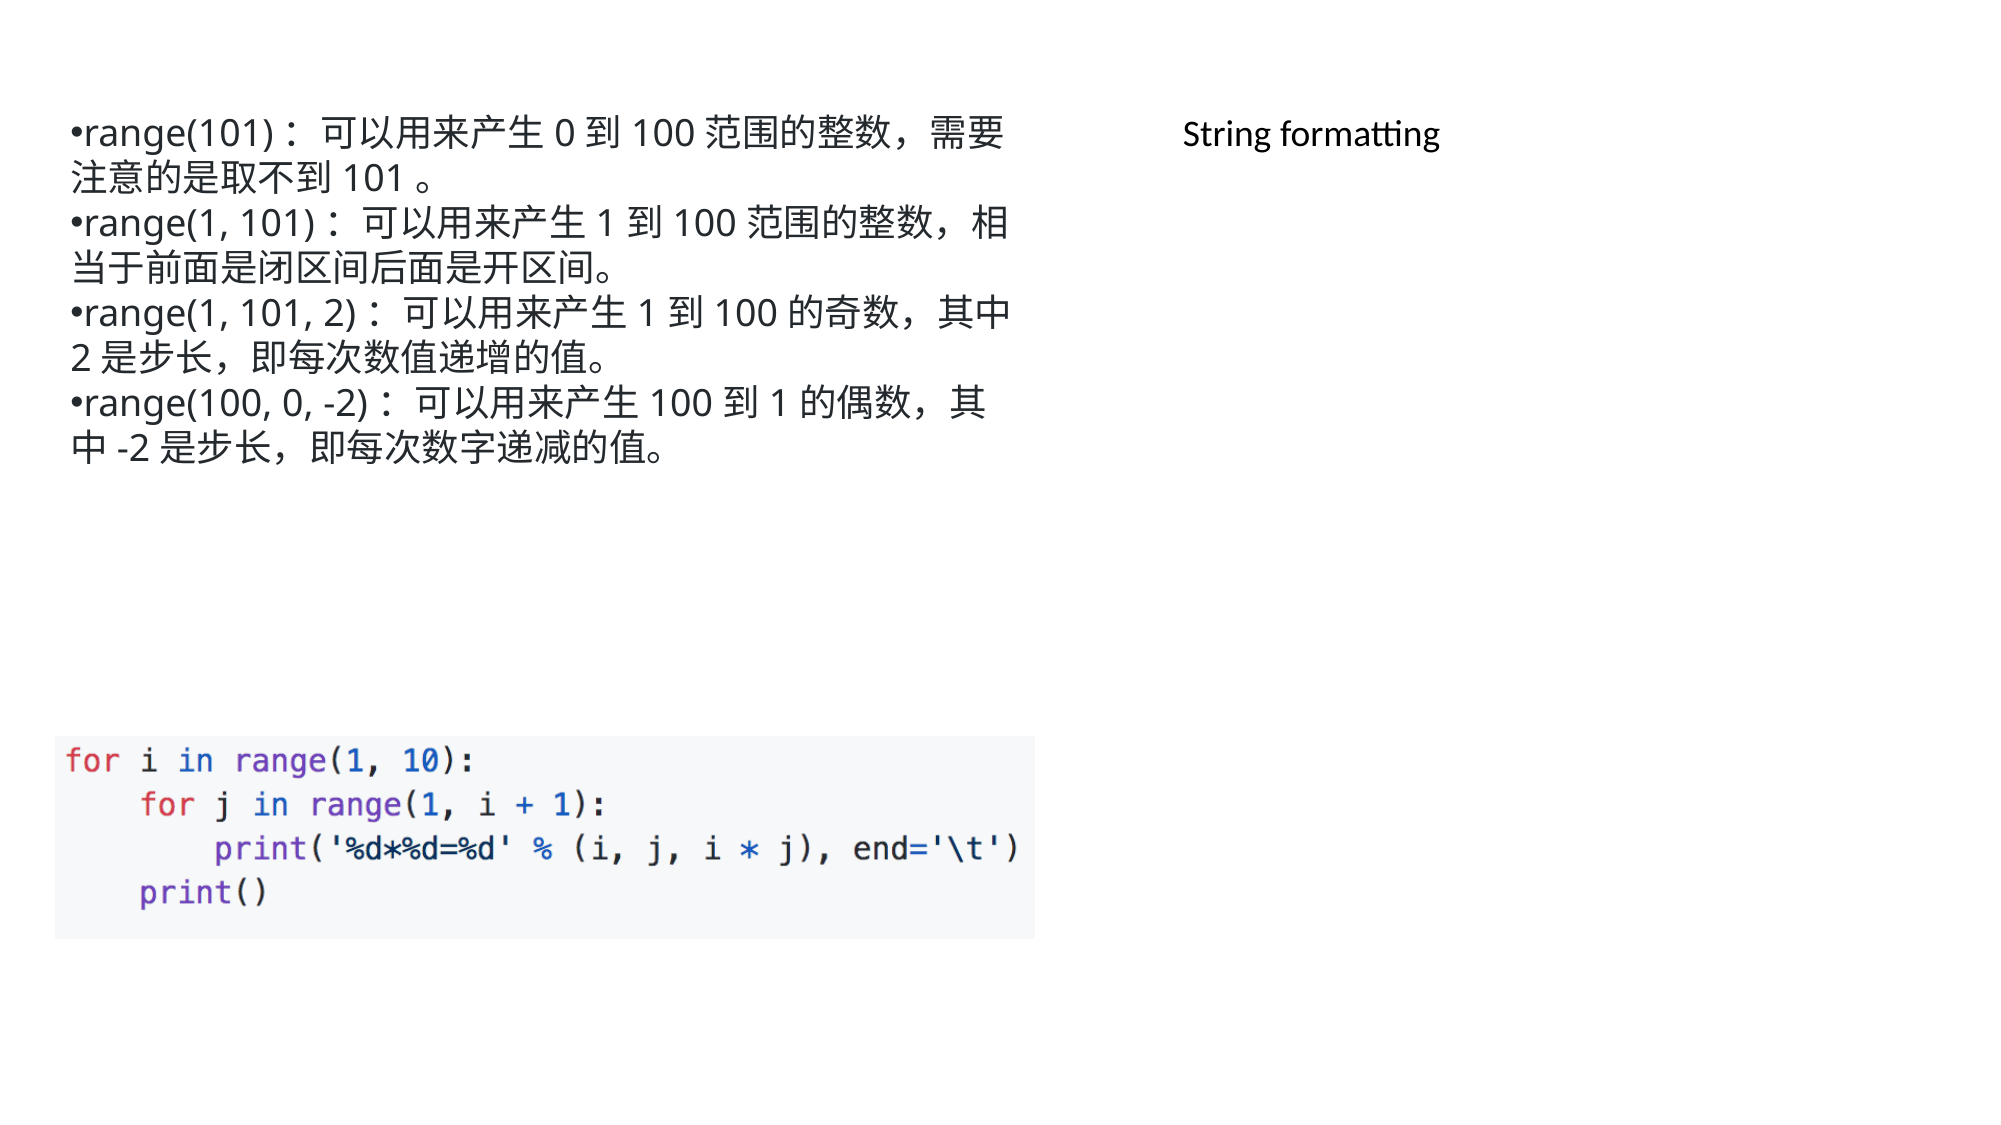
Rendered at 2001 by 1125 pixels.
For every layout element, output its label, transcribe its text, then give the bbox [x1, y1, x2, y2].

text_box String formatting [1168, 101, 1465, 162]
picture [55, 736, 1035, 939]
text_box range(101)：可以用来产生0到100范围的整数，需要注意的是取不到101。 range(1, 101)：可以用来产生1到100范围的整数，相当于前面是闭区间后面是开区间。 range(1, 101, 2)：可以用来产生1到100的奇数，其中2是步长，即每次数值递增的值。 range(100, 0, -2)：可以用来产生100到1的偶数，其中-2是步长，即每次数字递减的值。 [55, 101, 1056, 477]
